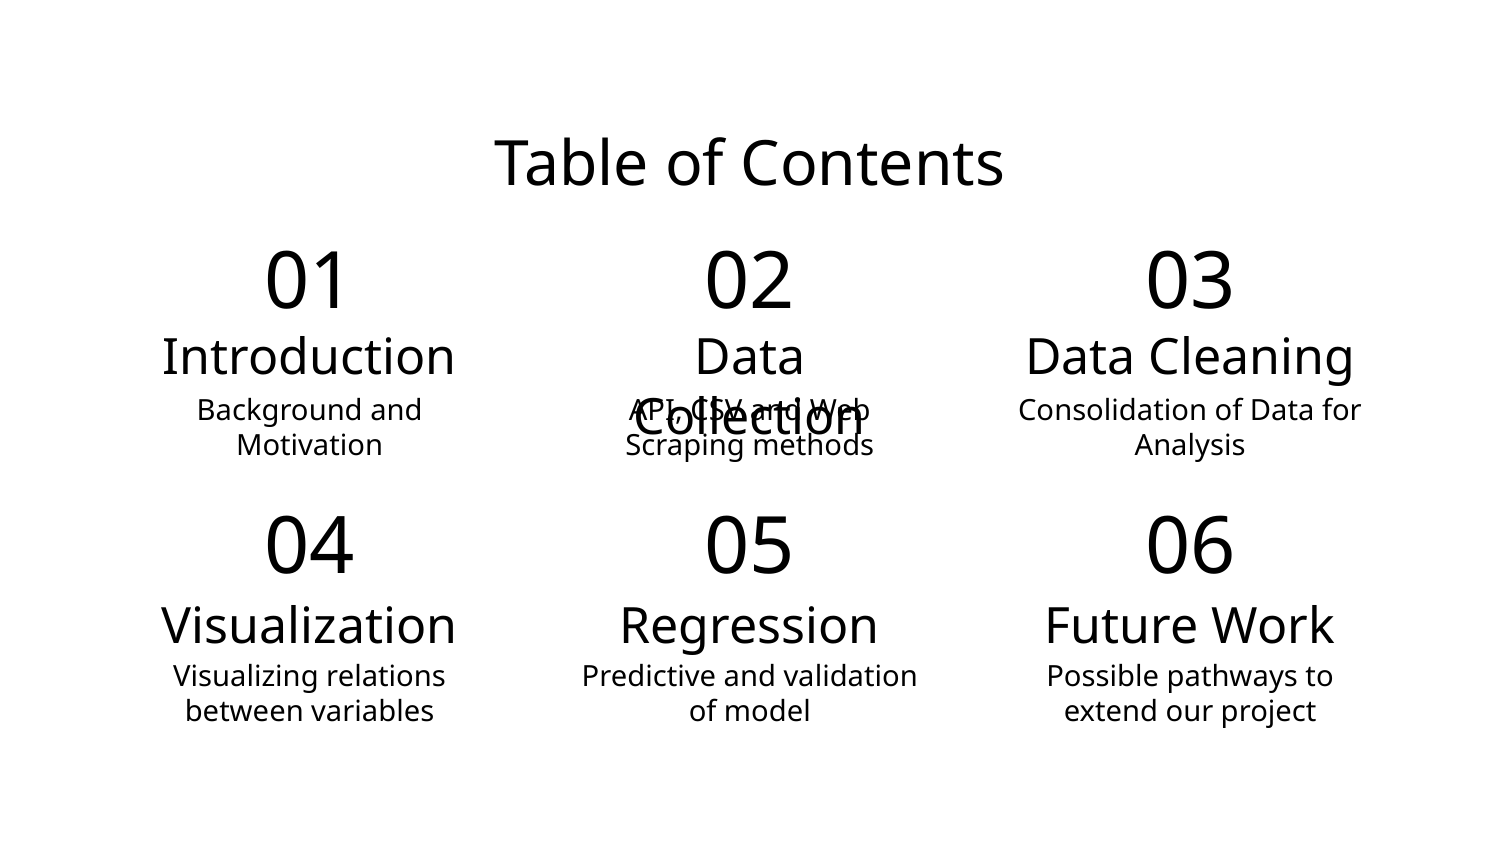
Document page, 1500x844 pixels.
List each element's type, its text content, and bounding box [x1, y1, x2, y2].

text_box Predictive and validation of model [558, 642, 942, 737]
text_box 06 [1123, 479, 1257, 574]
text_box 02 [683, 214, 817, 309]
text_box Visualization [118, 578, 502, 642]
text_box Regression [558, 578, 942, 642]
text_box 05 [683, 479, 817, 574]
text_box Future Work [998, 578, 1382, 642]
text_box Visualizing relations between variables [118, 642, 502, 737]
text_box 03 [1123, 214, 1257, 309]
text_box Table of Contents [382, 107, 1118, 202]
text_box Introduction [118, 309, 502, 375]
text_box Consolidation of Data for Analysis [998, 376, 1382, 470]
text_box 01 [243, 214, 377, 309]
text_box Possible pathways to extend our project [998, 642, 1382, 737]
text_box 04 [243, 479, 377, 574]
text_box Data Collection [558, 309, 942, 375]
text_box Background and Motivation [118, 375, 502, 470]
text_box API, CSV and Web Scraping methods [558, 375, 942, 470]
text_box Data Cleaning [998, 309, 1382, 376]
